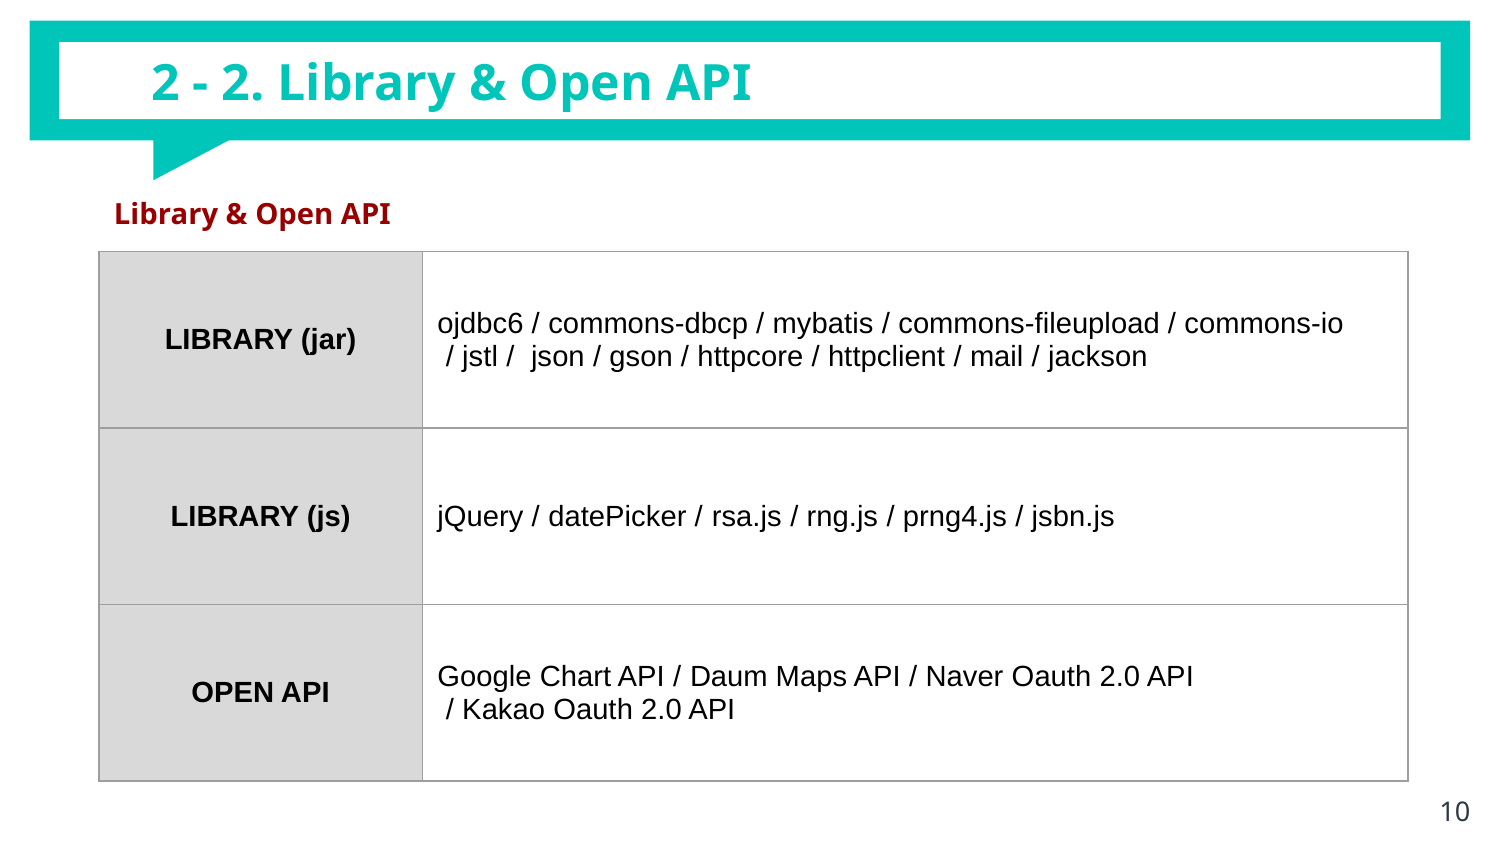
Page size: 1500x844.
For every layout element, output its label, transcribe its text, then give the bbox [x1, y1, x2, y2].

slide_number ‹#› [1410, 779, 1500, 844]
table_cell Google Chart API / Daum Maps API / Naver Oauth 2.0 API / Kakao Oauth 2.0 API [423, 605, 1407, 780]
title 2 - 2. Library & Open API [136, 20, 1441, 141]
table_header LIBRARY (jar) [100, 252, 422, 427]
text_box Library & Open API [98, 180, 719, 251]
table_cell jQuery / datePicker / rsa.js / rng.js / prng4.js / jsbn.js [423, 429, 1407, 604]
table_header ojdbc6 / commons-dbcp / mybatis / commons-fileupload / commons-io / jstl / json / gson / httpcore / httpclient / mail / jackson [423, 252, 1407, 427]
table_cell OPEN API [100, 605, 422, 780]
table_cell LIBRARY (js) [100, 429, 422, 604]
